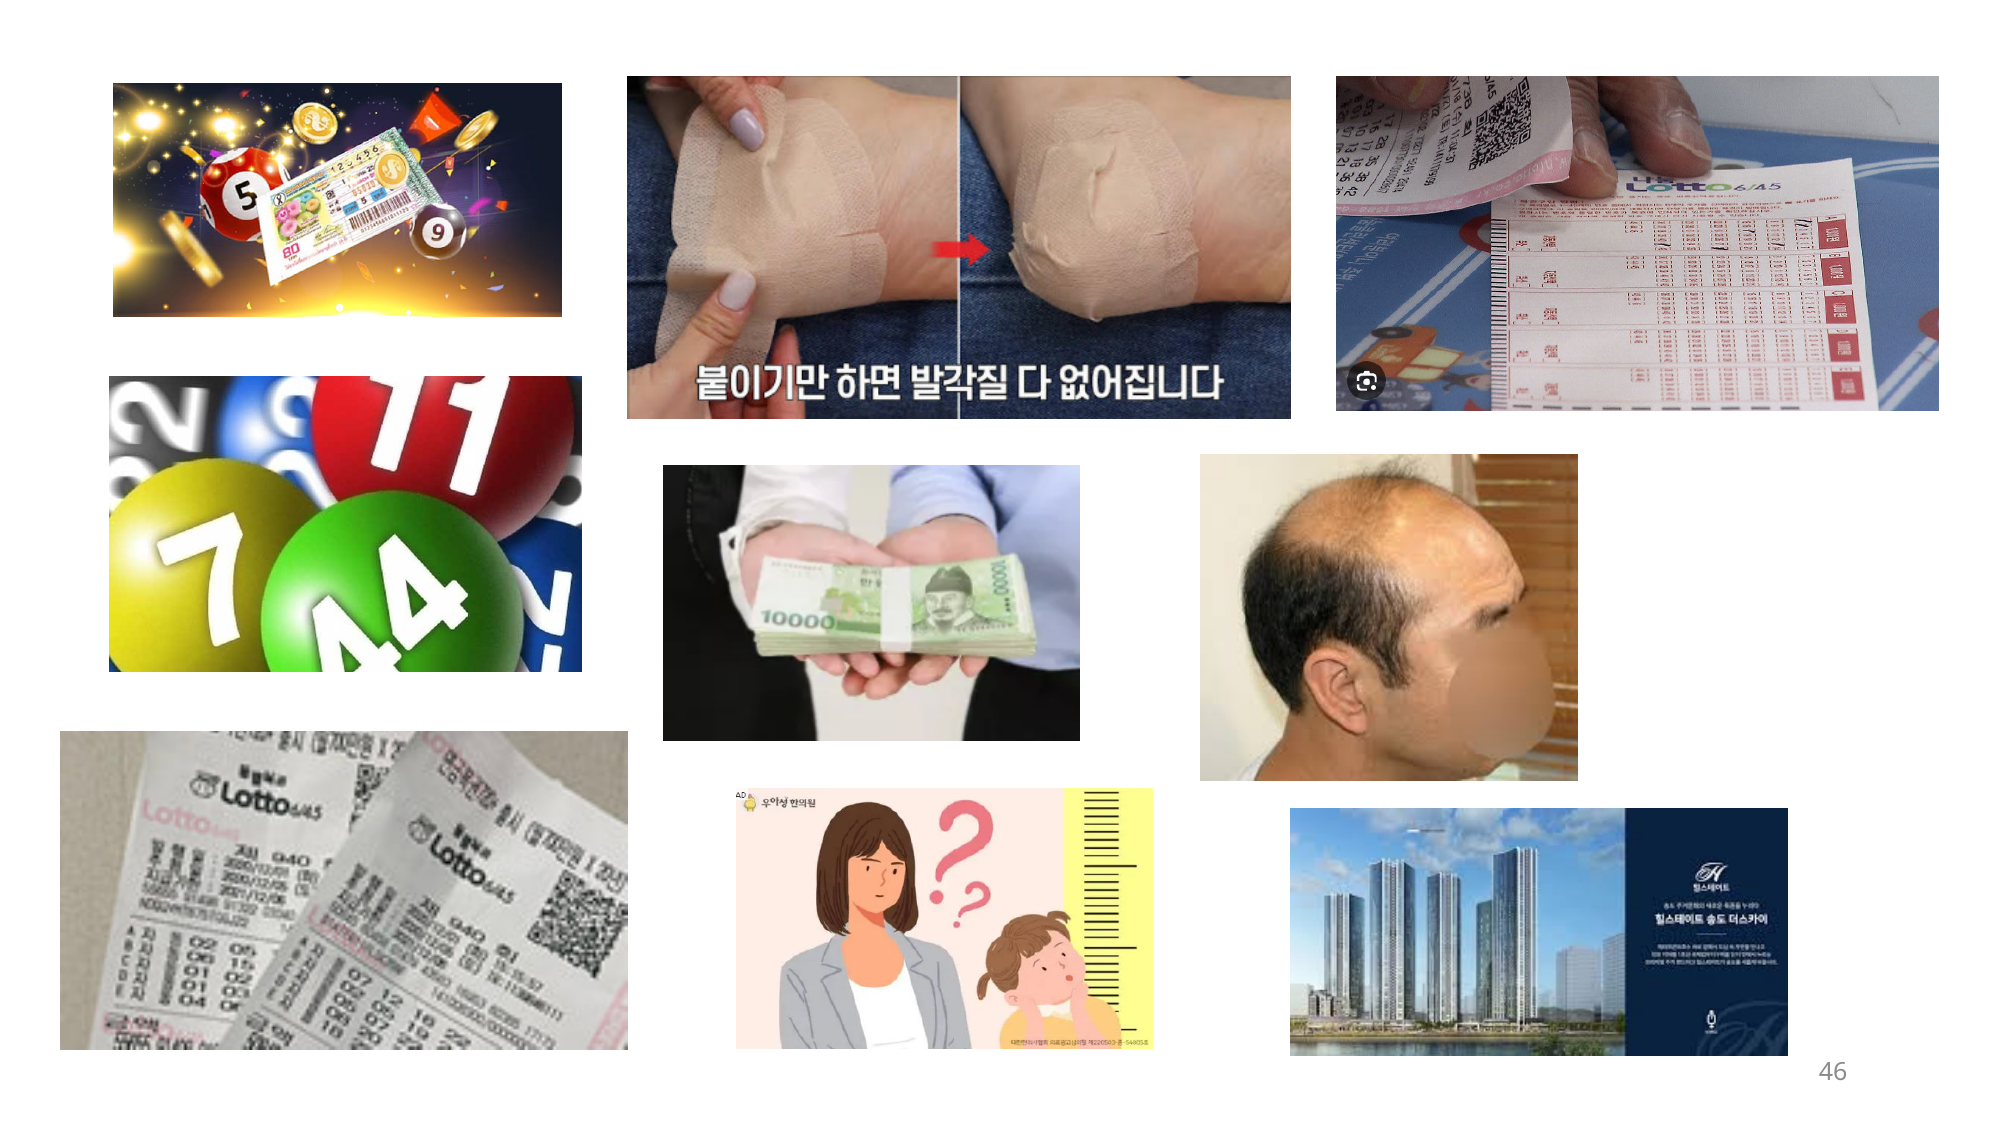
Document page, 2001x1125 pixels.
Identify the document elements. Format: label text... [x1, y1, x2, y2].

picture [1290, 808, 1788, 1056]
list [113, 83, 562, 317]
picture [1200, 454, 1578, 781]
picture [109, 376, 582, 672]
slide_number 46 [1412, 1042, 1863, 1103]
picture [627, 76, 1291, 419]
picture [736, 787, 1153, 1049]
picture [59, 731, 628, 1050]
picture [1336, 76, 1939, 411]
picture [663, 465, 1080, 741]
